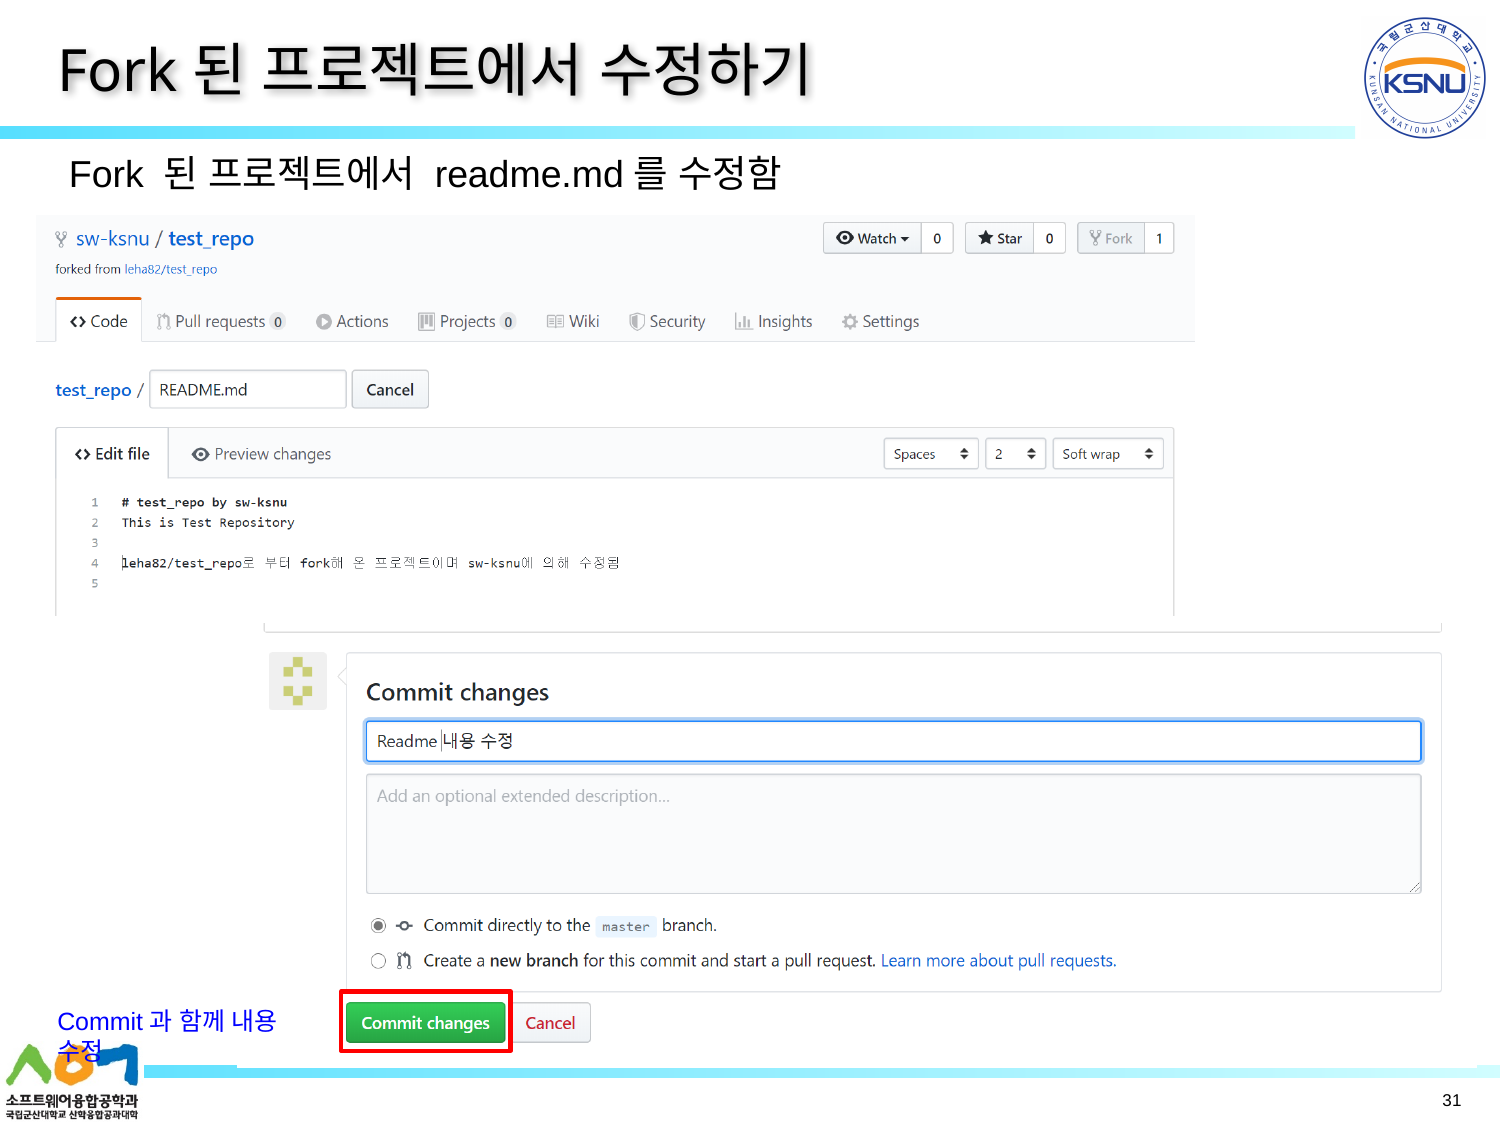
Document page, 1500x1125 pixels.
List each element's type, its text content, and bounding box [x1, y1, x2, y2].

picture [1361, 16, 1486, 139]
text_box Fork 된 프로젝트에서 readme.md를 수정함 [54, 142, 1412, 203]
picture [0, 1041, 144, 1122]
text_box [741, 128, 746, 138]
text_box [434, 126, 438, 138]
title Fork된 프로젝트에서 수정하기 [42, 20, 1349, 116]
text_box [250, 126, 254, 138]
picture [36, 215, 1196, 617]
text_box Commit과 함께 내용 수정 [42, 998, 233, 1074]
slide_number 31 [1330, 1081, 1477, 1122]
picture [236, 623, 1477, 1068]
